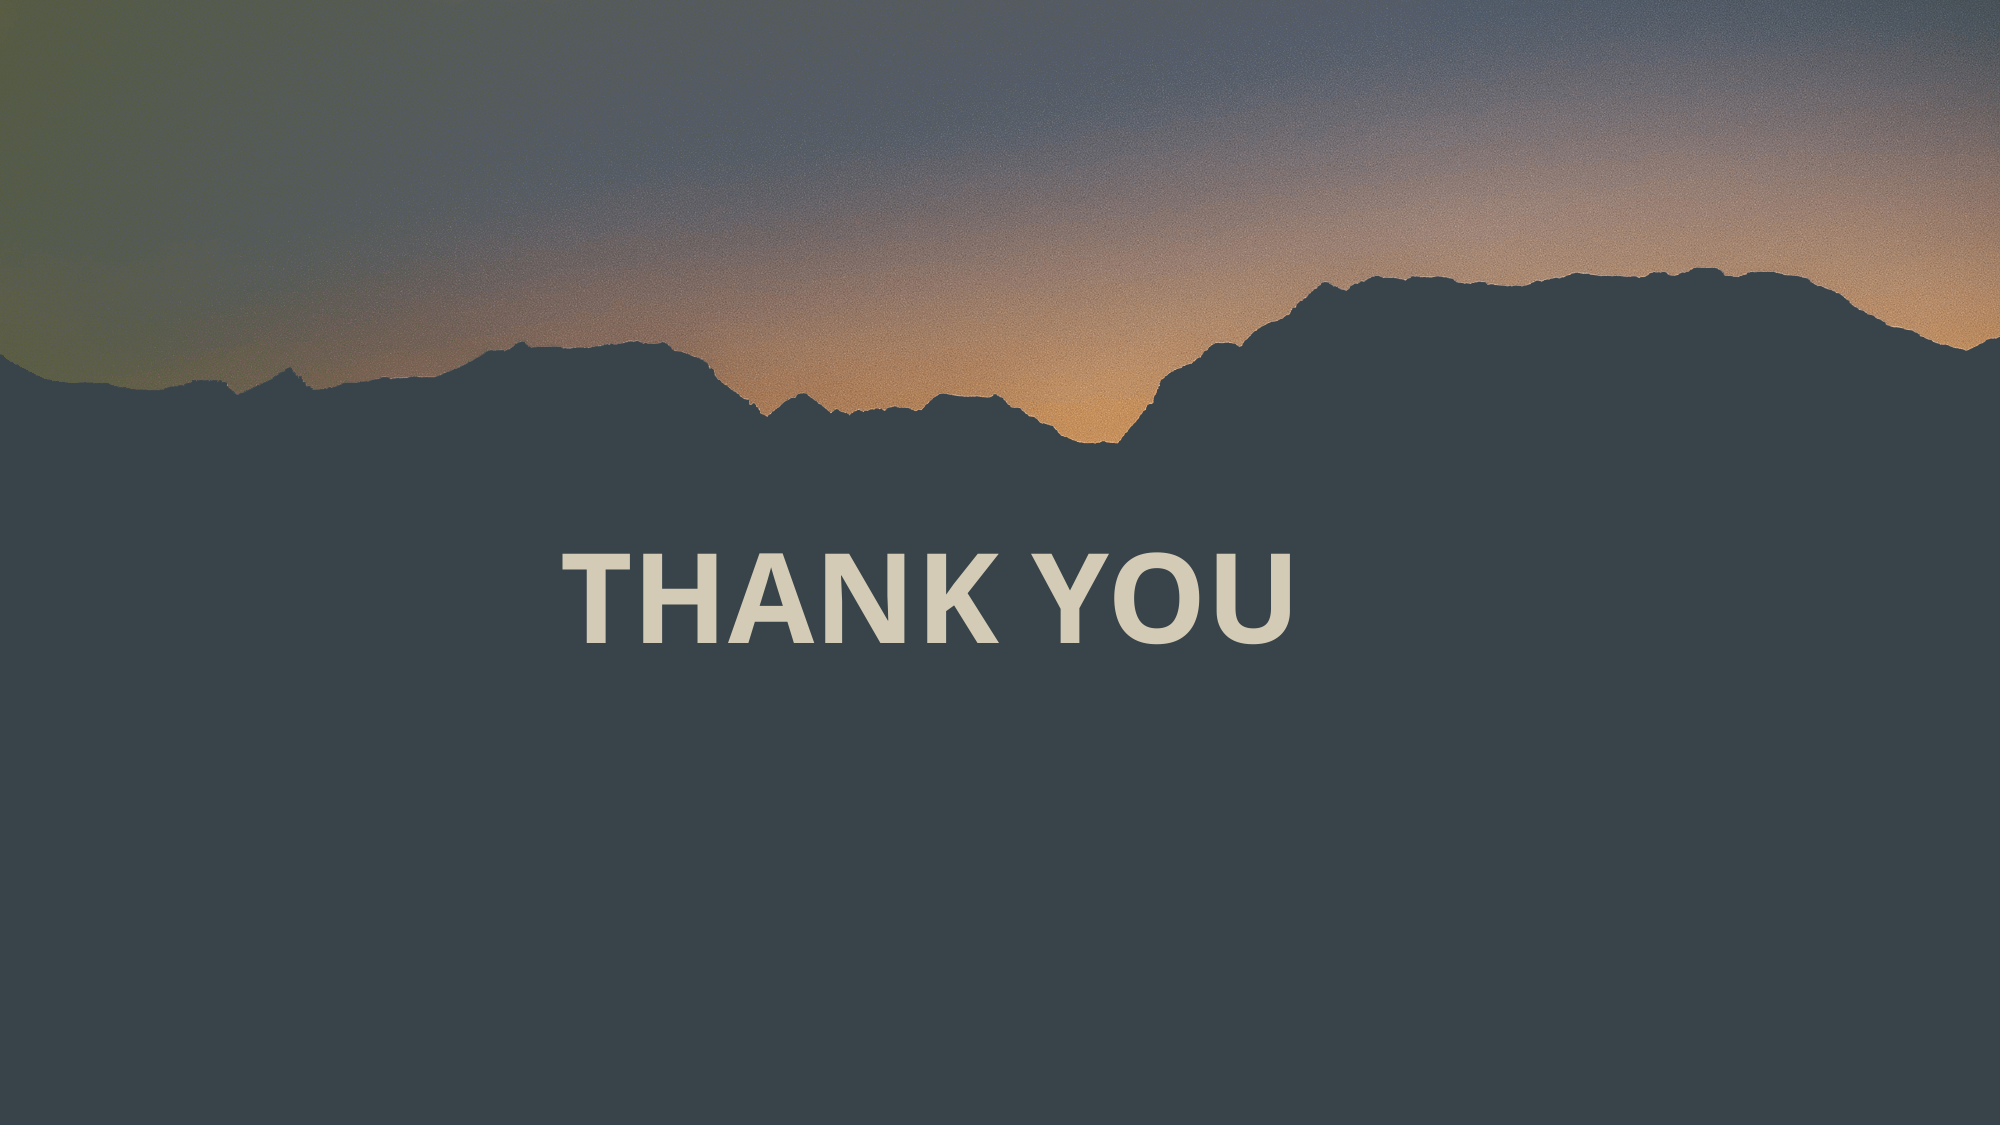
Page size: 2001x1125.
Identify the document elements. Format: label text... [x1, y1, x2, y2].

picture [0, 0, 2000, 1125]
text_box THANK YOU [545, 511, 1317, 677]
